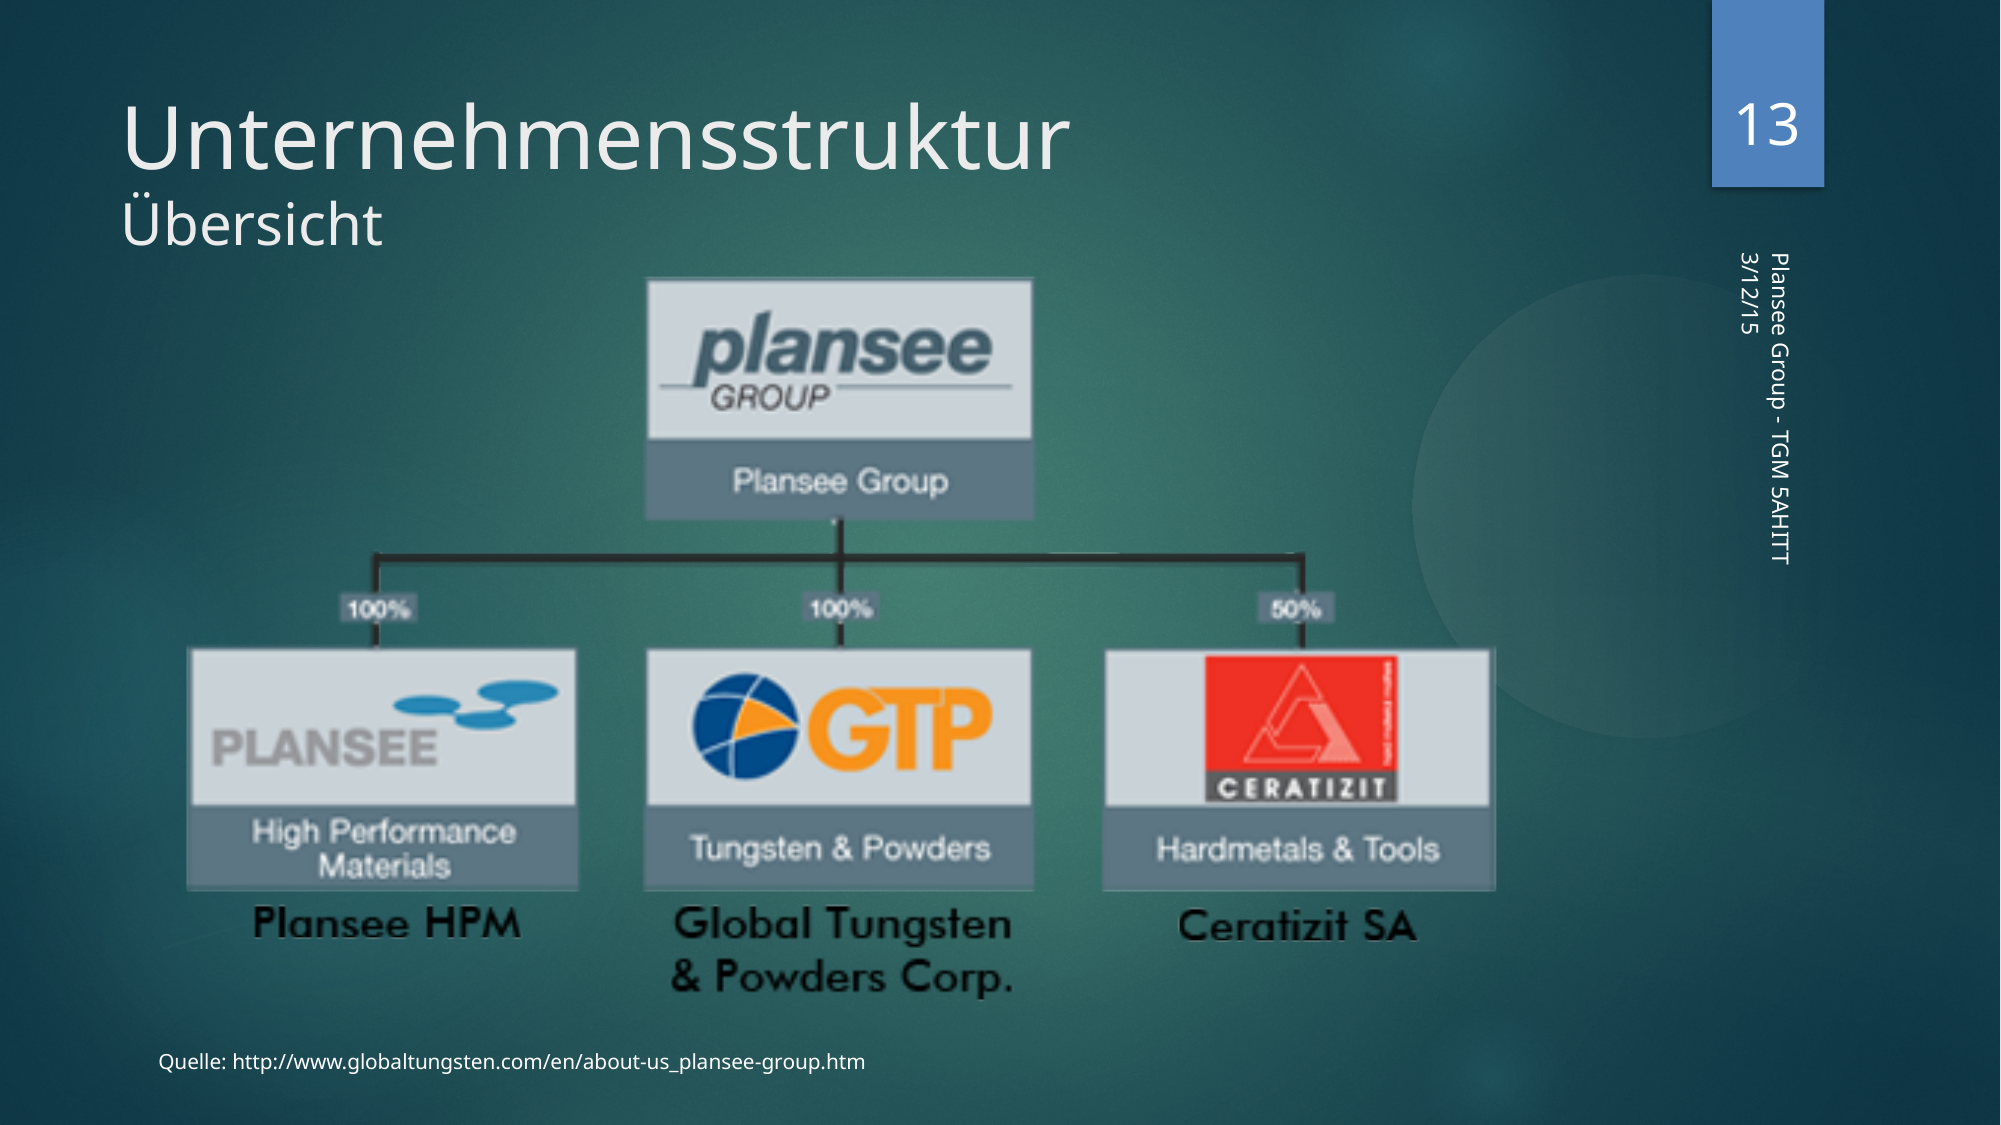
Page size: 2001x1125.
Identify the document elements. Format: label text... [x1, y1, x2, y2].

text_box Plansee Group - TGM 5AHITT [1760, 237, 1811, 871]
text_box 3/12/15 [1722, 237, 1760, 400]
picture [0, 0, 2001, 1125]
text_box <number> [1698, 48, 1836, 175]
text_box Unternehmensstruktur Übersicht [106, 74, 1649, 304]
text_box Quelle: http://www.globaltungsten.com/en/about-us_plansee-group.htm [143, 1041, 920, 1081]
